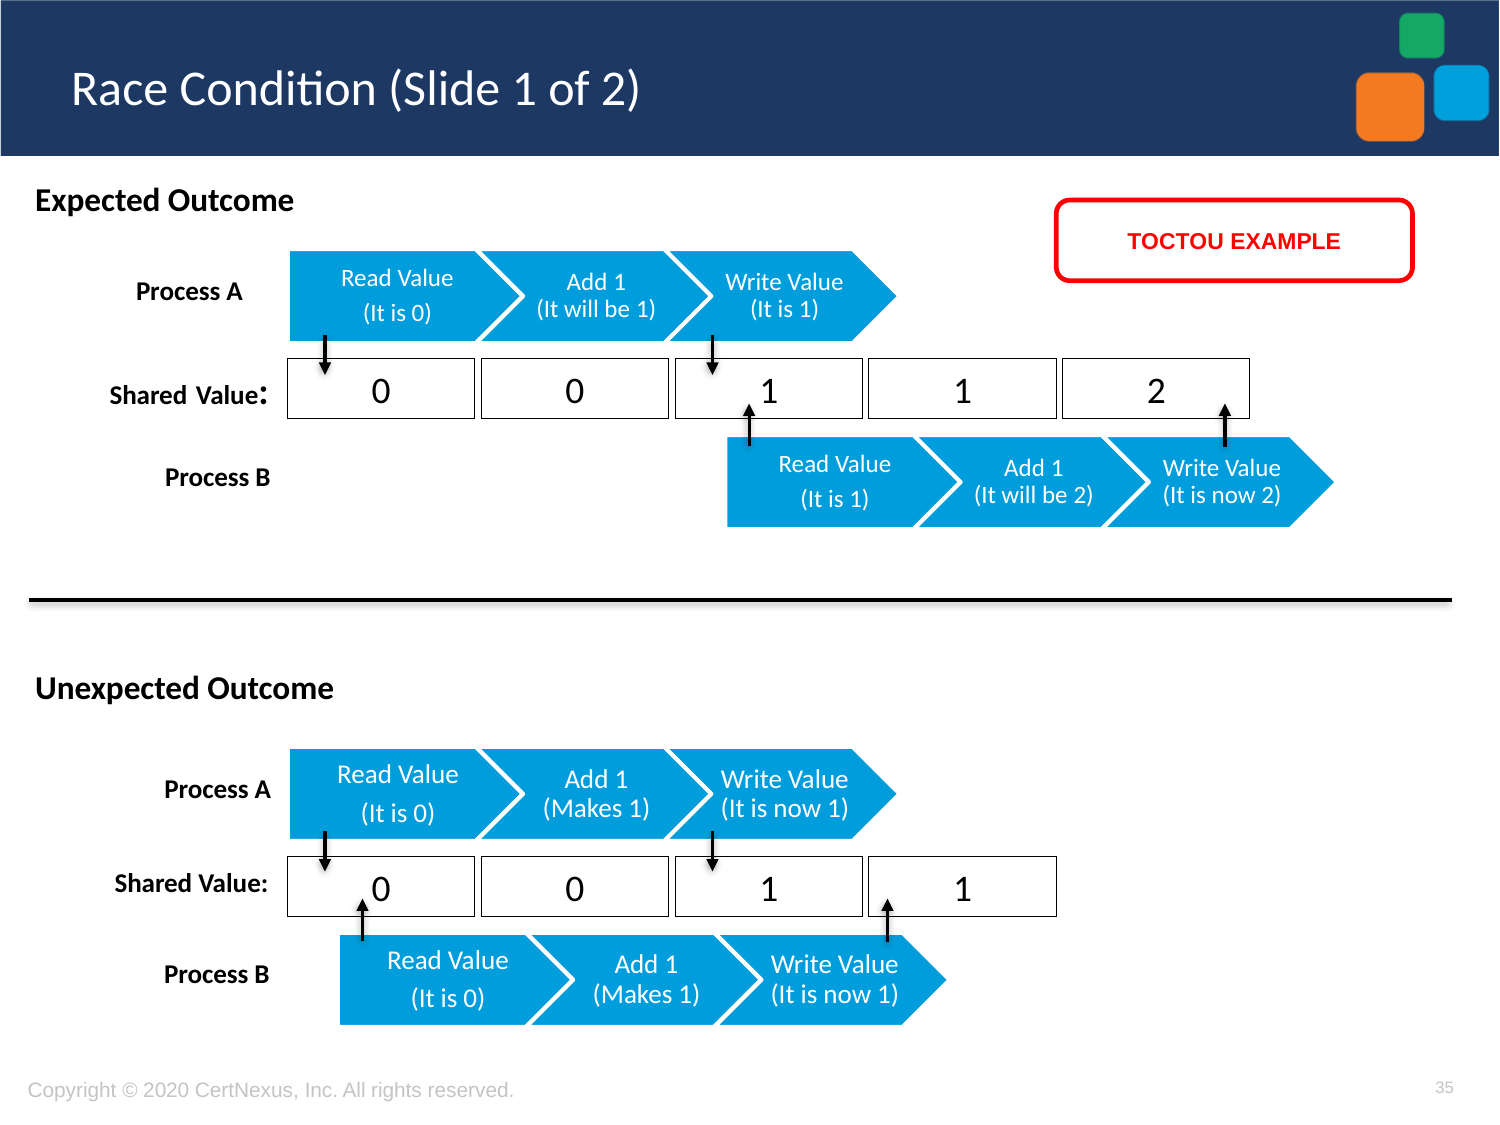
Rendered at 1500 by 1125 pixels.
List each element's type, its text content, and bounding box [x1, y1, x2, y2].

text_box Process A [112, 265, 267, 314]
text_box 2 [1062, 358, 1250, 419]
text_box Shared Value: [94, 359, 284, 420]
text_box 0 [481, 360, 669, 419]
text_box Process B [112, 451, 286, 499]
text_box 1 [675, 360, 863, 419]
text_box 1 [675, 860, 863, 917]
text_box TOCTOU EXAMPLE [1056, 199, 1413, 281]
text_box Process A [92, 763, 282, 811]
text_box Shared Value: [99, 857, 284, 905]
picture [0, 0, 1500, 156]
text_box 0 [287, 359, 475, 419]
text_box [287, 239, 901, 353]
text_box Unexpected Outcome [20, 658, 421, 714]
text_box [724, 425, 1338, 539]
slide_number 35 [1118, 1057, 1469, 1118]
text_box 1 [868, 856, 1057, 917]
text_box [287, 737, 901, 851]
title Race Condition (Slide 1 of 2) [56, 16, 1350, 155]
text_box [337, 923, 951, 1037]
text_box Expected Outcome [20, 171, 1452, 226]
text_box 0 [481, 860, 669, 917]
text_box 1 [868, 358, 1057, 419]
text_box 0 [287, 859, 475, 917]
text_box Process B [149, 949, 285, 997]
